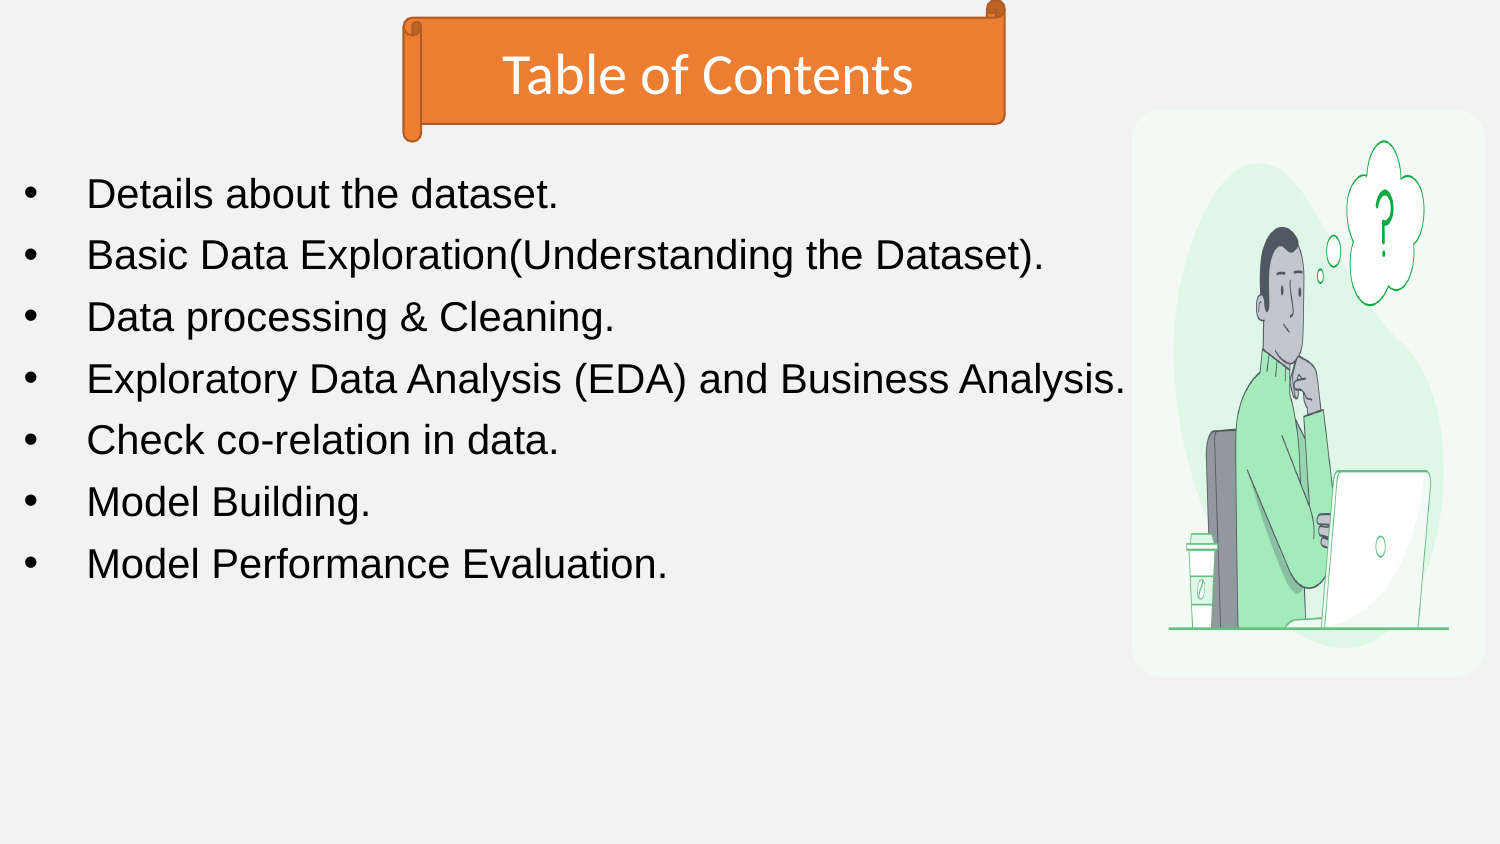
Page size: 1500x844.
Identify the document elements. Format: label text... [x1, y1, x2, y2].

list Details about the dataset. Basic Data Exploration(Understanding the Dataset). Data processing & Cleaning. Exploratory Data Analysis (EDA) and Business Analysis. Check co-relation in data. Model Building. Model Performance Evaluation. [0, 166, 1397, 784]
picture [1131, 109, 1486, 678]
text_box Table of Contents [402, 0, 1006, 143]
